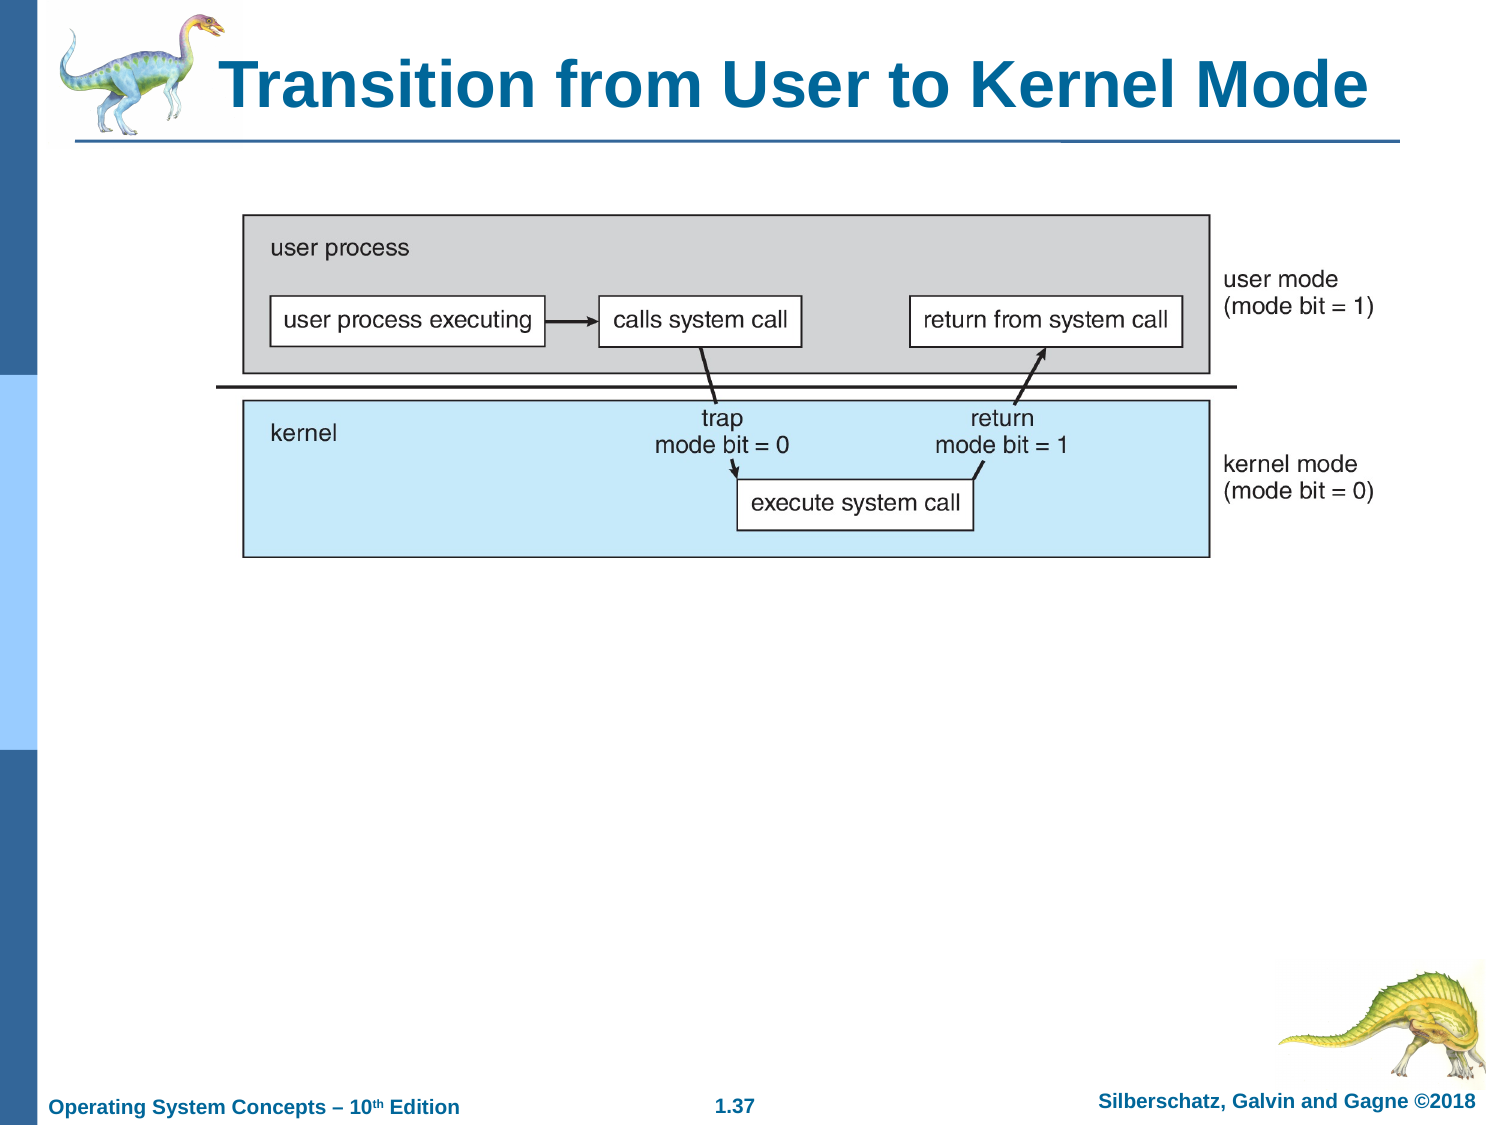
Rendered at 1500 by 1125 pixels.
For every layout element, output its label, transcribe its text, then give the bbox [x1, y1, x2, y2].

title Transition from User to Kernel Mode [144, 22, 1445, 129]
picture [46, 0, 243, 149]
picture [215, 213, 1374, 558]
picture [1275, 959, 1486, 1090]
